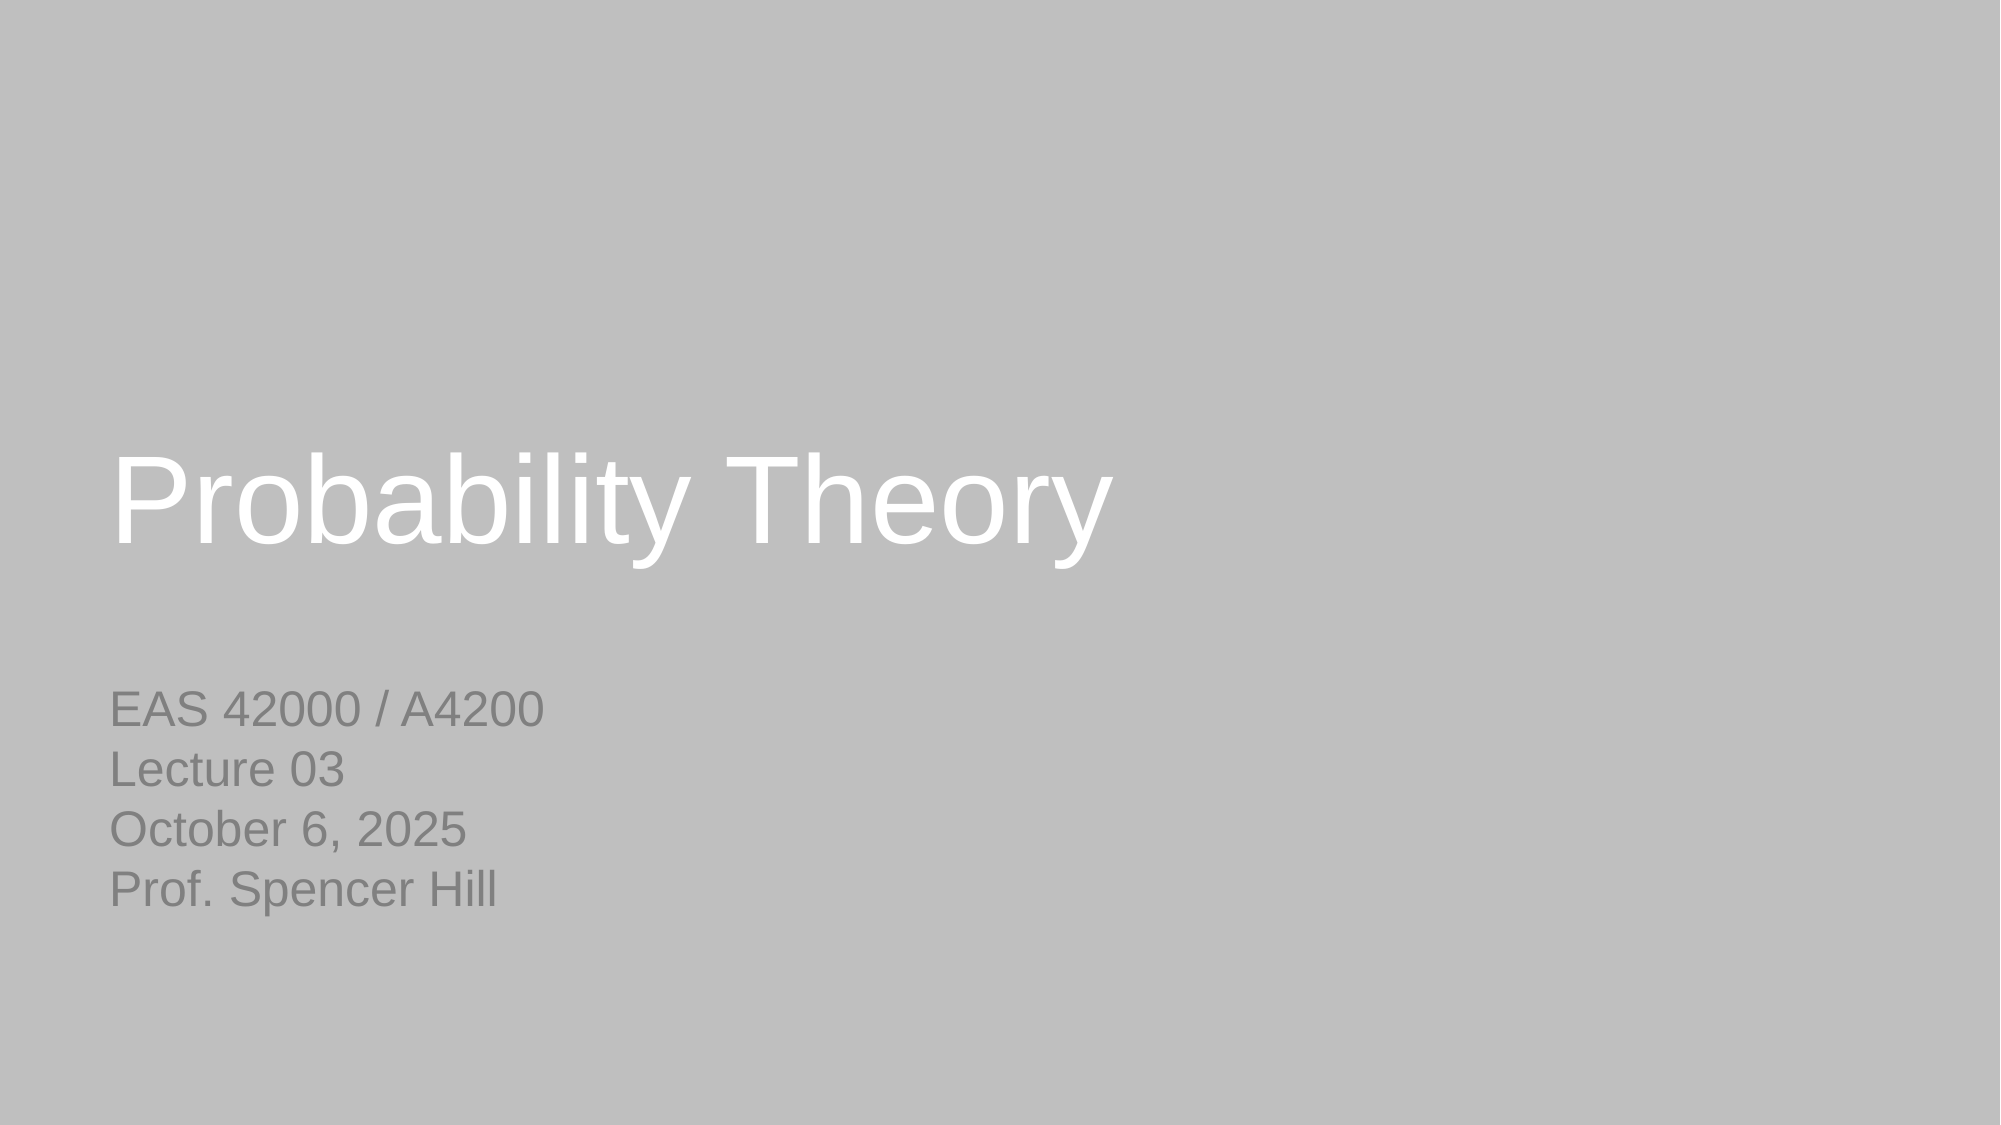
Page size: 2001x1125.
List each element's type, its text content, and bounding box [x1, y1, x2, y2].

subtitle EAS 42000 / A4200 Lecture 03 October 6, 2025 Prof. Spencer Hill [94, 669, 1820, 941]
title Probability Theory [94, 184, 1750, 576]
